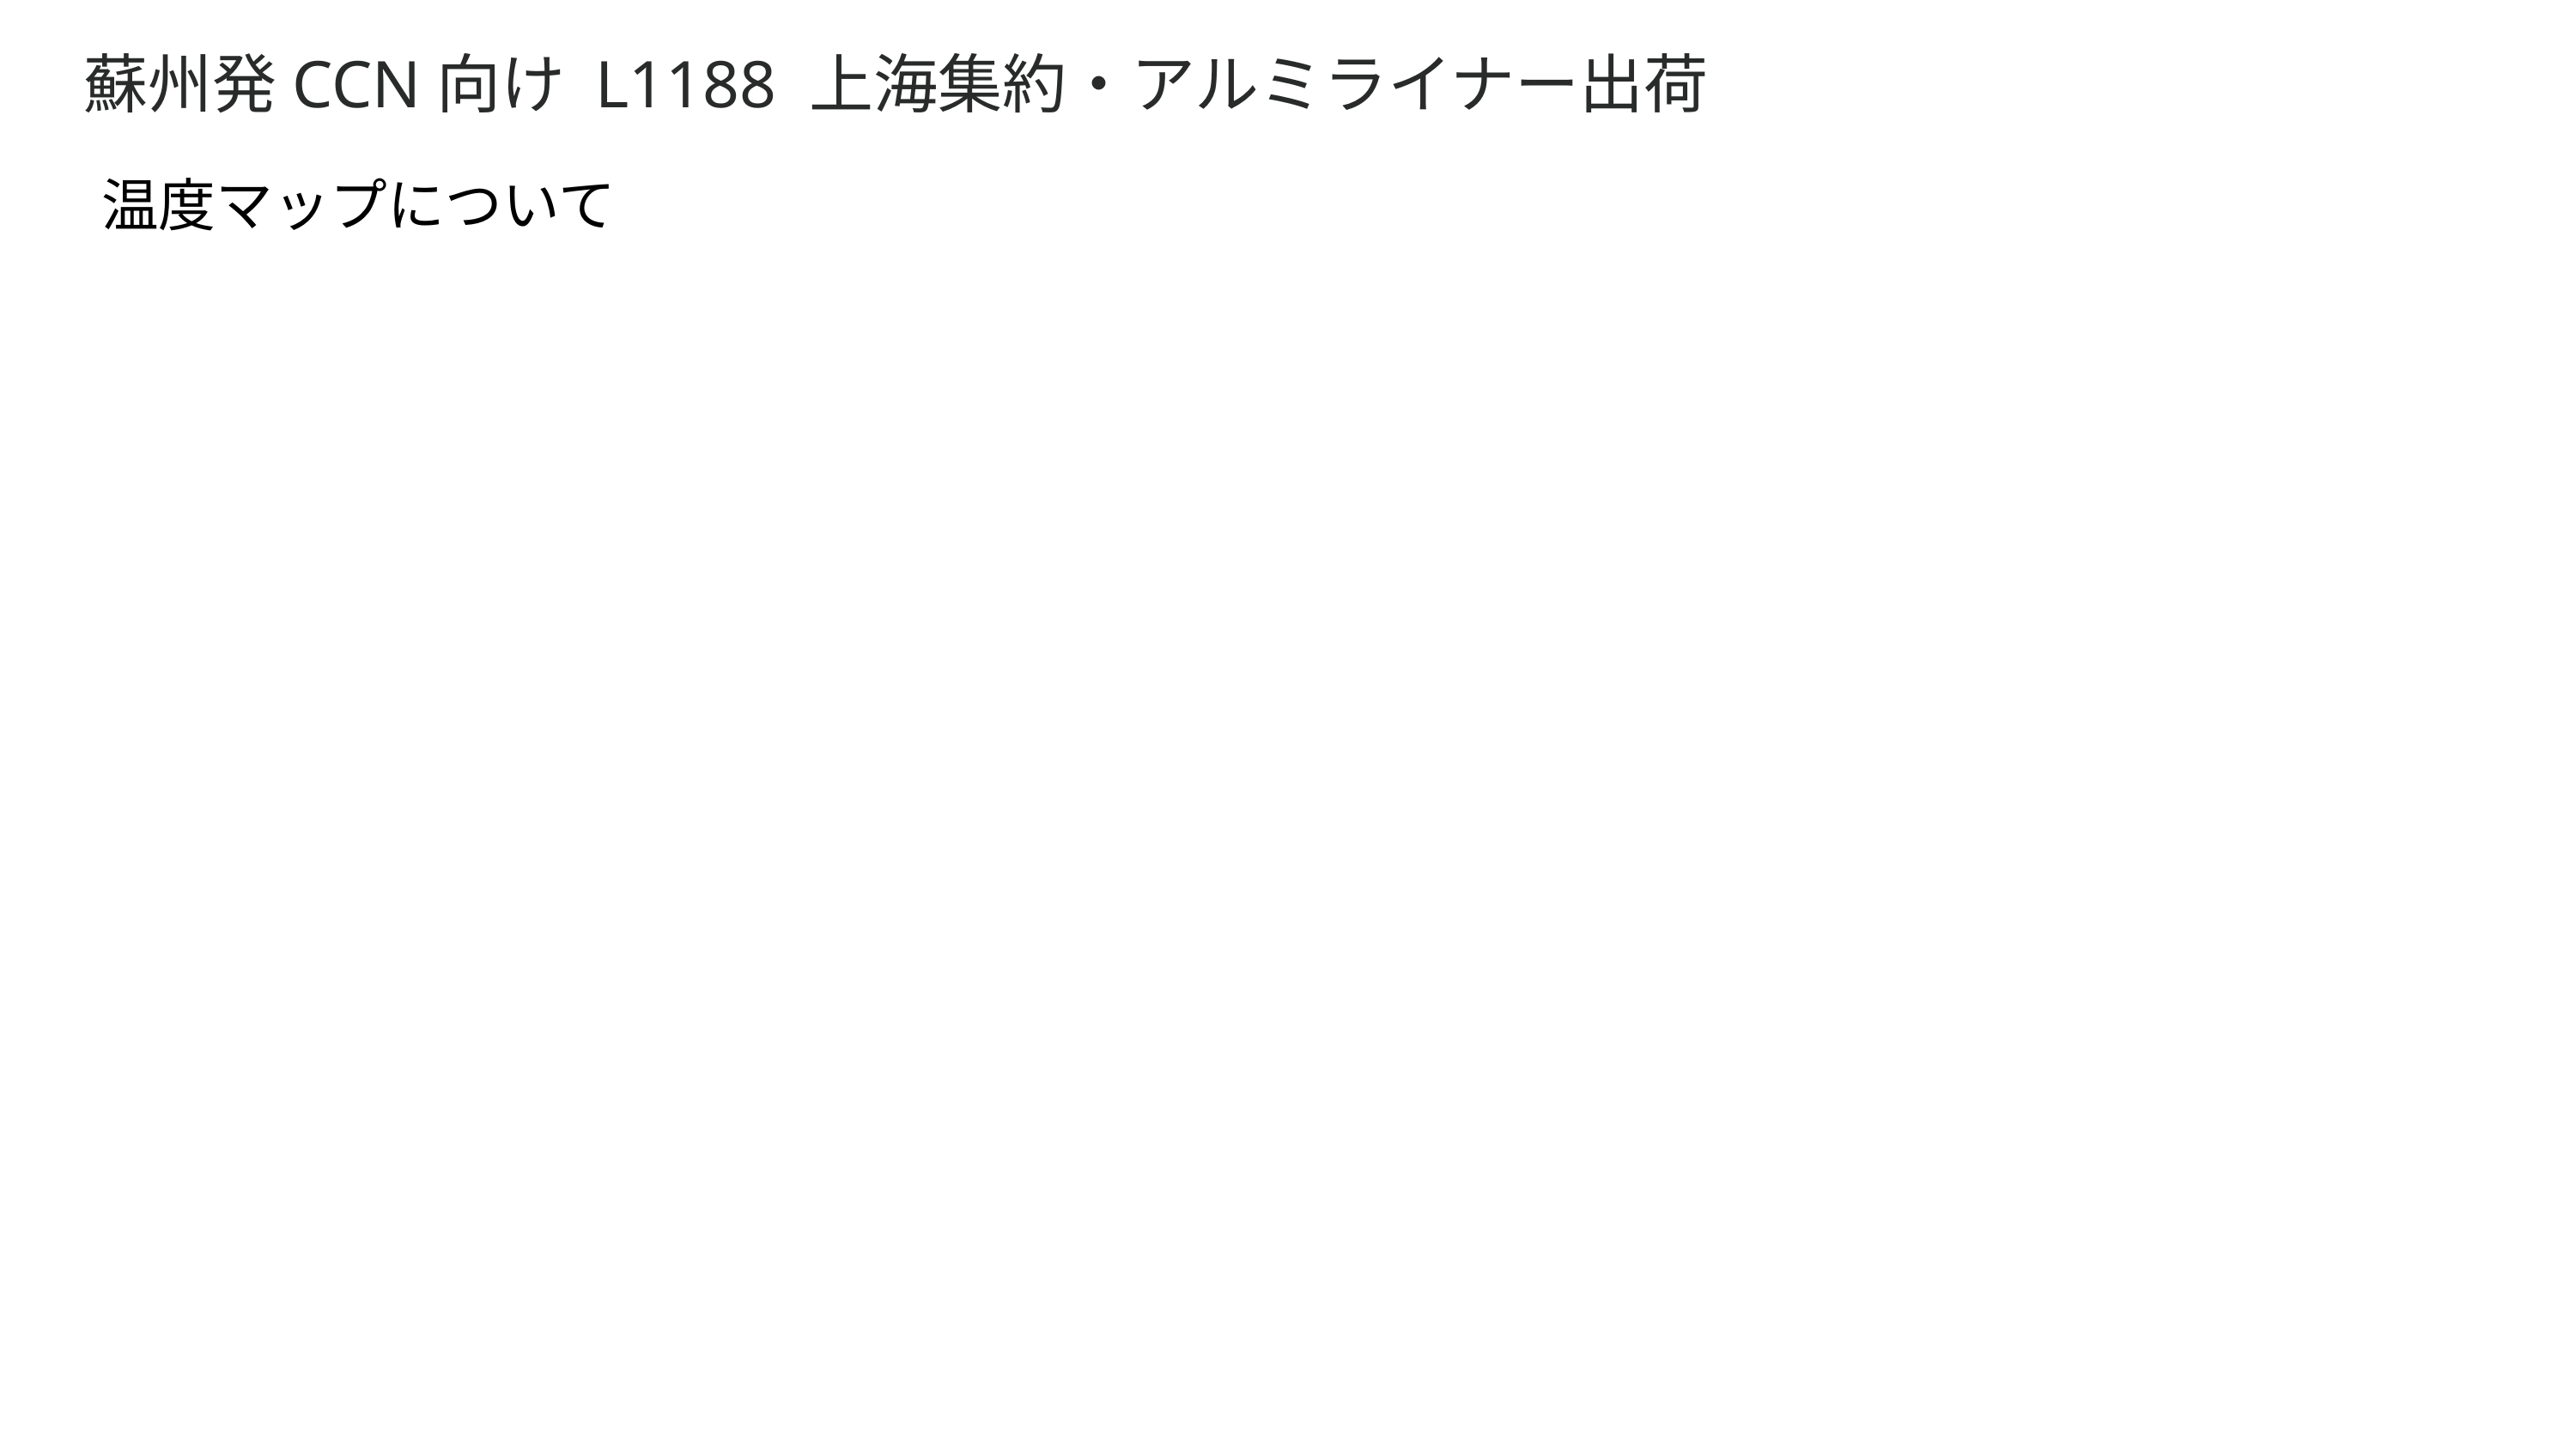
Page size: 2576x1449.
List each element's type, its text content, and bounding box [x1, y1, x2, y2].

text_box 蘇州発CCN向け L1188 上海集約・アルミライナー出荷 [83, 24, 2432, 121]
text_box 温度マップについて [88, 162, 629, 244]
